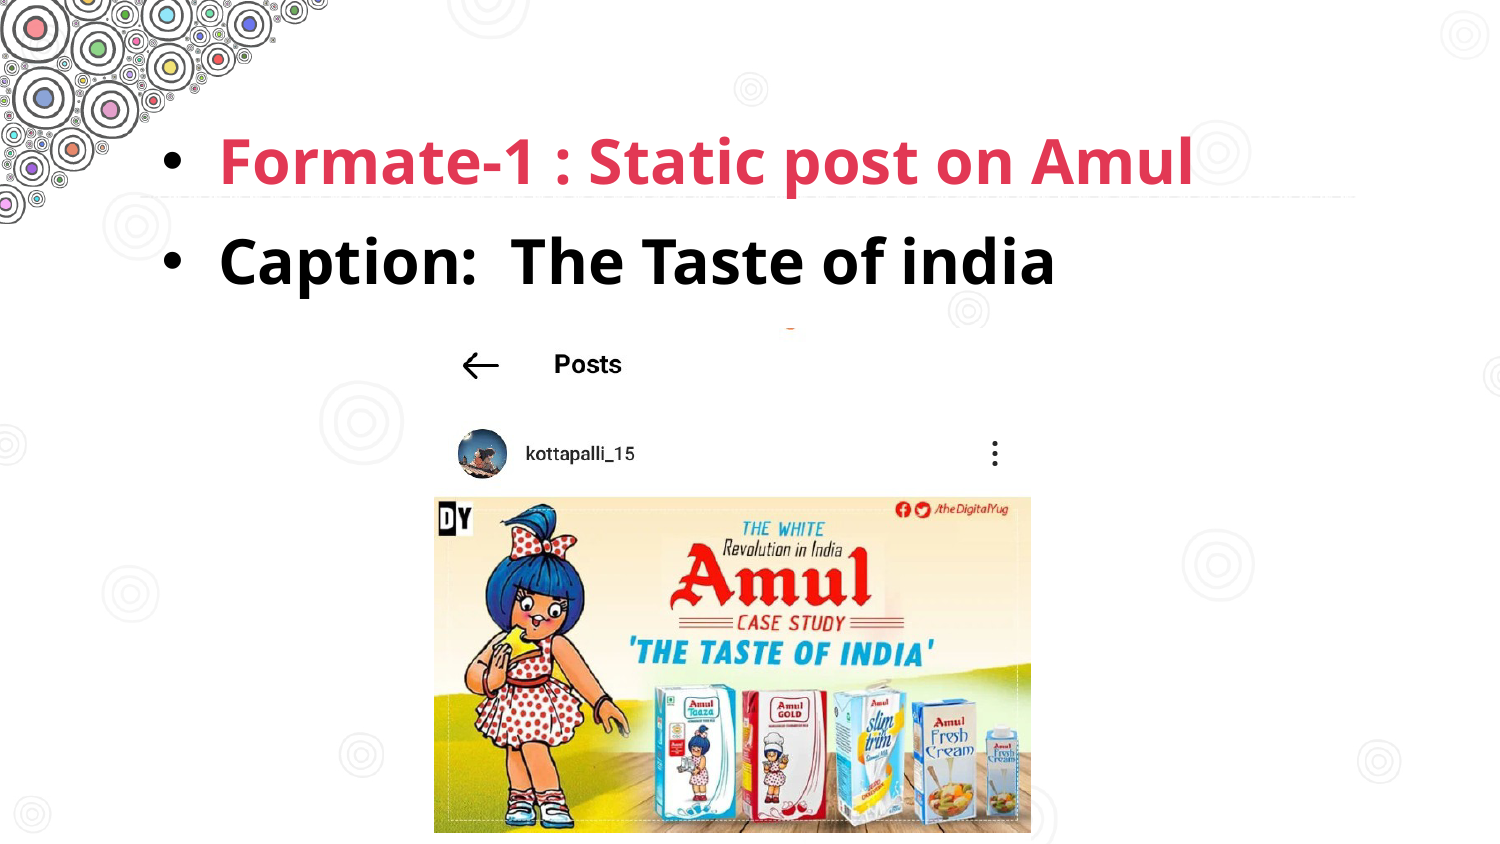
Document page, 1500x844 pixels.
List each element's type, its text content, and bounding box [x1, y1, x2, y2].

picture [0, 0, 1500, 844]
list Formate-1 : Static post on Amul Caption: The Taste of india [146, 106, 1357, 737]
